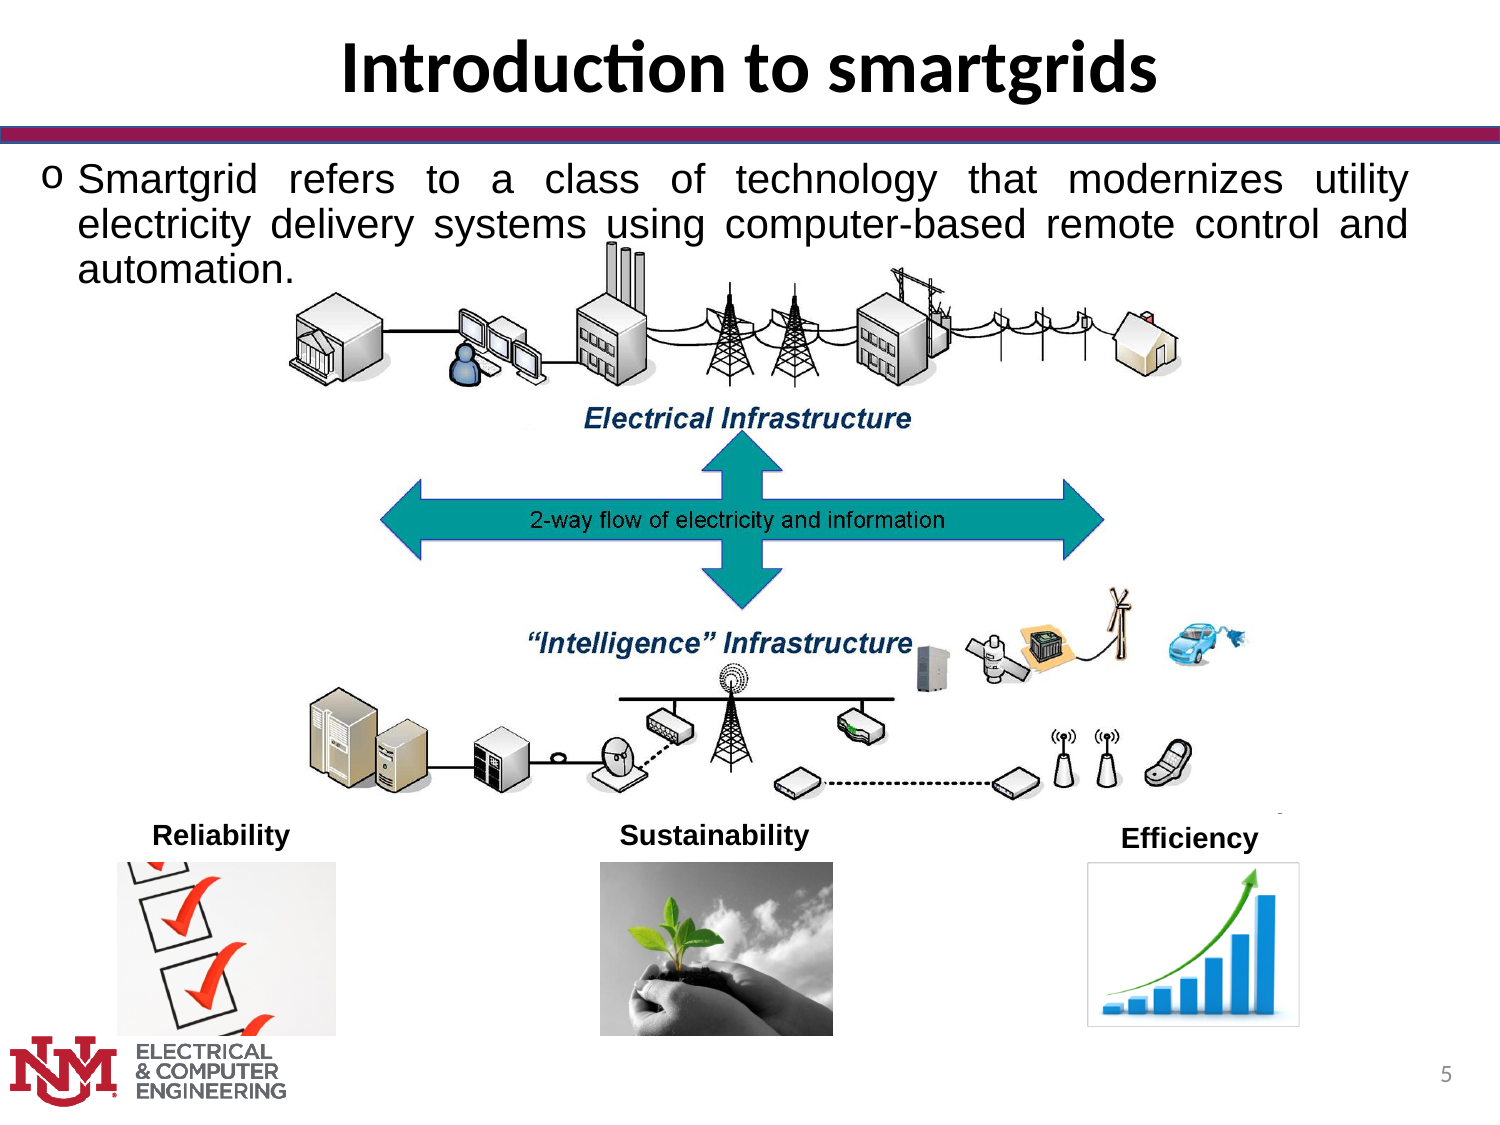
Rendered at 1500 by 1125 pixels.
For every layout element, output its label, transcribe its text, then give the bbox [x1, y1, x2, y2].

picture [599, 861, 833, 1036]
text_box Reliability [137, 808, 317, 859]
picture [1086, 861, 1300, 1027]
picture [237, 224, 1282, 814]
slide_number 5 [1130, 1042, 1468, 1103]
title Introduction to smartgrids [103, 14, 1397, 123]
picture [1, 861, 336, 1125]
text_box Efficiency [1105, 812, 1288, 861]
list Smartgrid refers to a class of technology that modernizes utility electricity delivery systems using computer-based remote control and automation. [24, 150, 1425, 324]
text_box Sustainability [604, 814, 838, 859]
